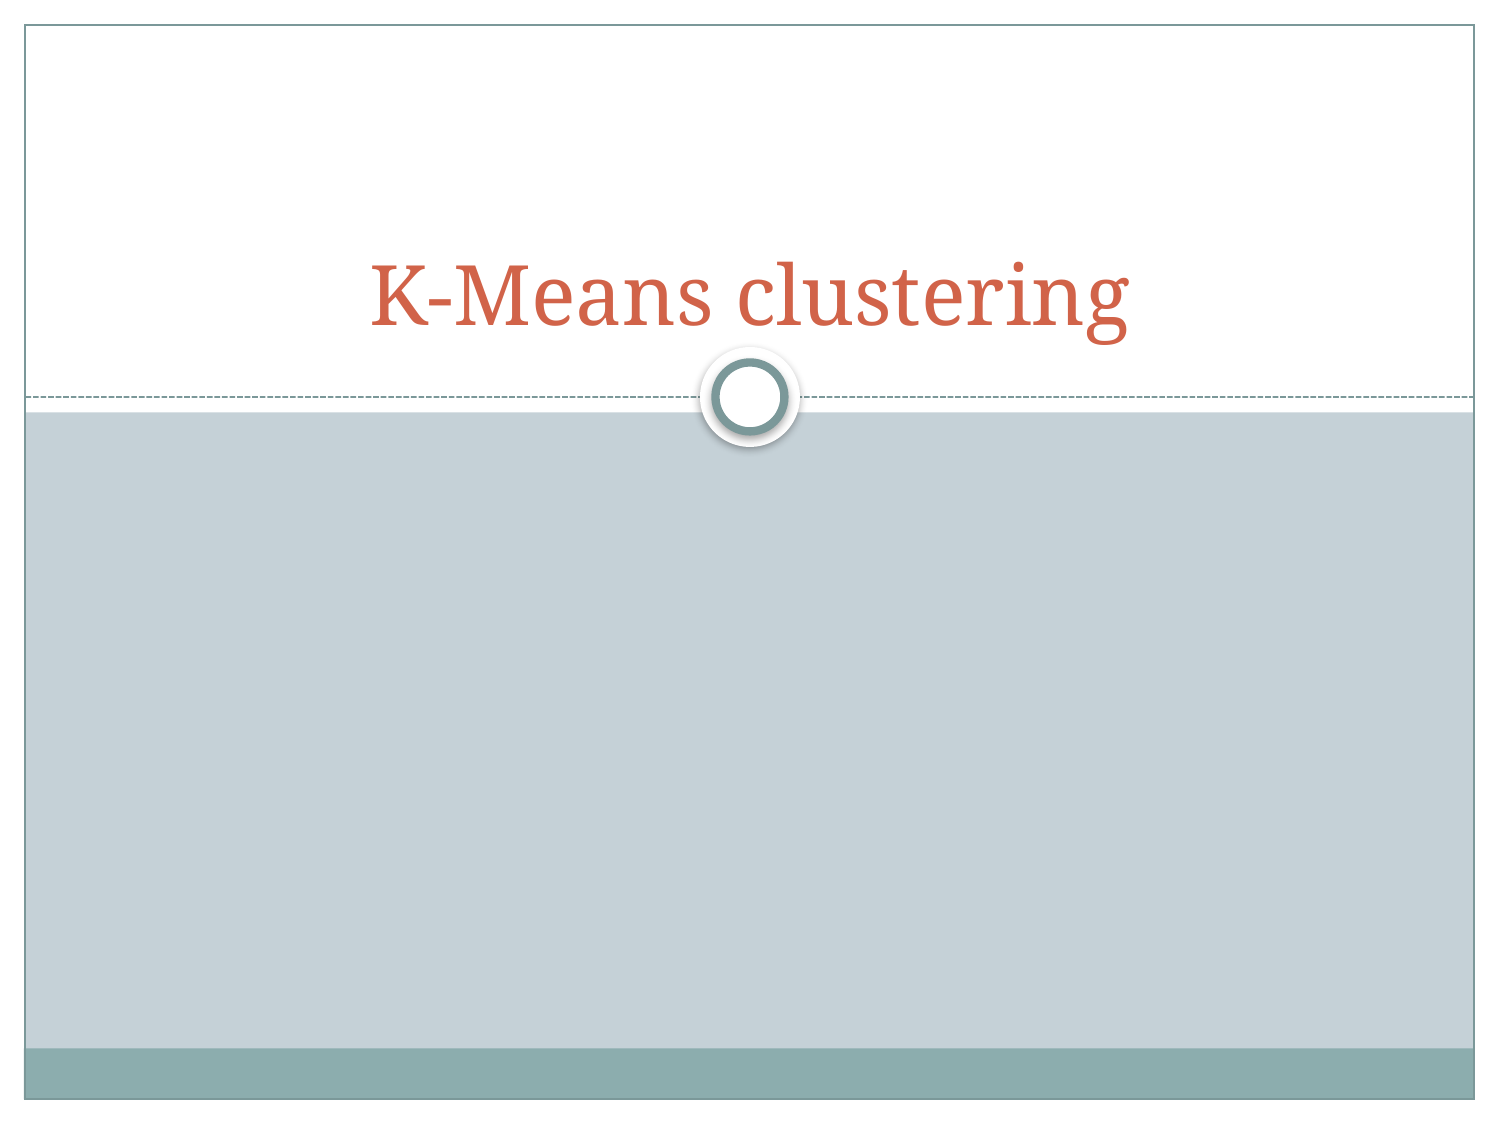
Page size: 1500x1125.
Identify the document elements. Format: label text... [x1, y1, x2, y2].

footer [50, 1051, 638, 1112]
title K-Means clustering [112, 62, 1388, 350]
